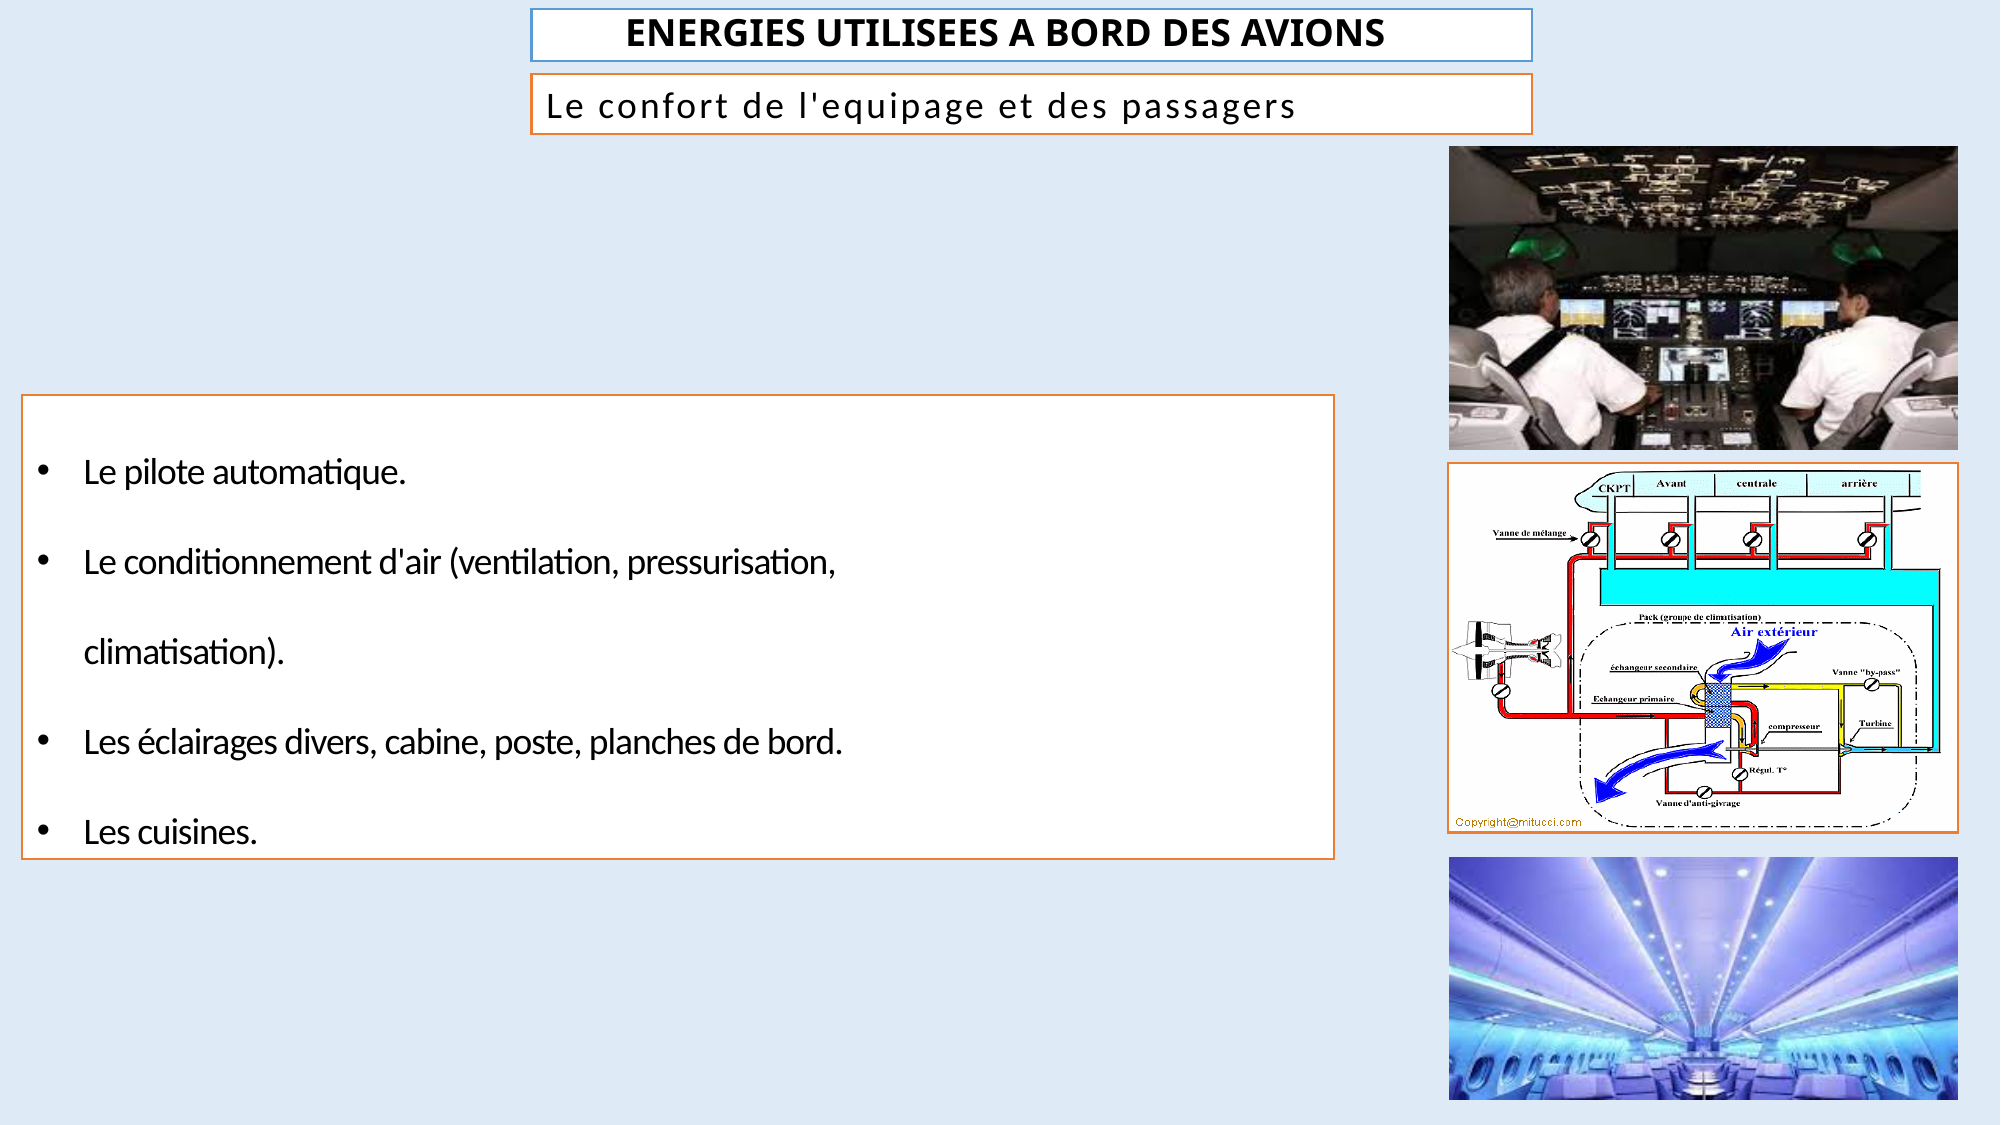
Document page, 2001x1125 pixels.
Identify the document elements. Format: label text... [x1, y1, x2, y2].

text_box ENERGIES UTILISEES A BORD DES AVIONS [530, 8, 1533, 62]
picture [1449, 146, 1958, 450]
text_box Le pilote automatique. Le conditionnement d'air (ventilation, pressurisation, climatisation). Les éclairages divers, cabine, poste, planches de bord. Les cuisines. [21, 394, 1335, 860]
text_box Le confort de l'equipage et des passagers [530, 73, 1533, 135]
picture [1449, 463, 1958, 832]
picture [1449, 857, 1958, 1100]
